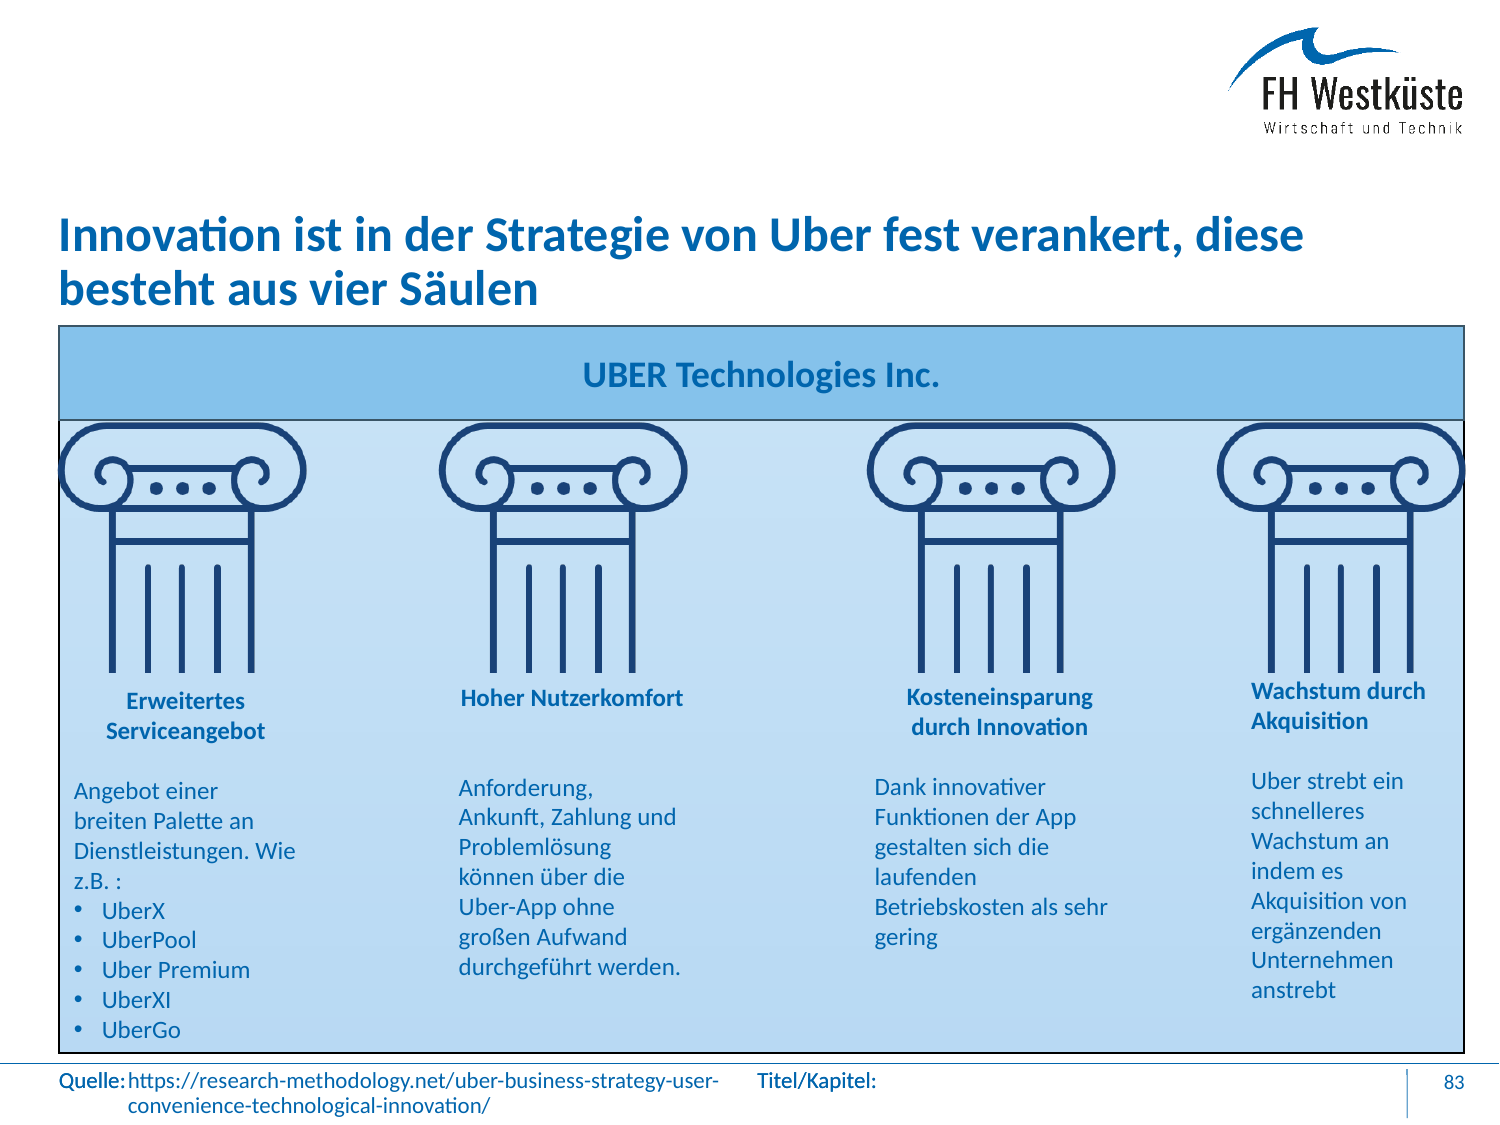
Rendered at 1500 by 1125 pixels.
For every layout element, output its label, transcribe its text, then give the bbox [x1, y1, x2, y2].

picture [1182, 389, 1500, 706]
text_box [313, 421, 1236, 1053]
list https://research-methodology.net/uber-business-strategy-user-convenience-technological-innovation/ [127, 1069, 743, 1119]
picture [23, 389, 344, 706]
picture [404, 389, 725, 706]
text_box Hoher Nutzerkomfort Anforderung, Ankunft, Zahlung und Problemlösung können über die Uber-App ohne großen Aufwand durchgeführt werden. [443, 706, 702, 988]
slide_number 83 [1414, 1069, 1465, 1099]
text_box Kosteneinsparung durch Innovation Dank innovativer Funktionen der App gestalten sich die laufenden Betriebskosten als sehr gering [859, 706, 1141, 958]
text_box [1456, 706, 1465, 1053]
text_box Wachstum durch Akquisition Uber strebt ein schnelleres Wachstum an indem es Akquisition von ergänzenden Unternehmen anstrebt [1236, 706, 1456, 1072]
picture [1219, 19, 1474, 147]
text_box UBER Technologies Inc. [58, 325, 1465, 421]
text_box Erweitertes Serviceangebot Angebot einer breiten Palette an Dienstleistungen. Wie z.B. : UberX UberPool Uber Premium UberXI UberGo [59, 706, 313, 1082]
title Innovation ist in der Strategie von Uber fest verankert, diese besteht aus vier Säulen [59, 208, 1465, 315]
picture [832, 389, 1153, 706]
